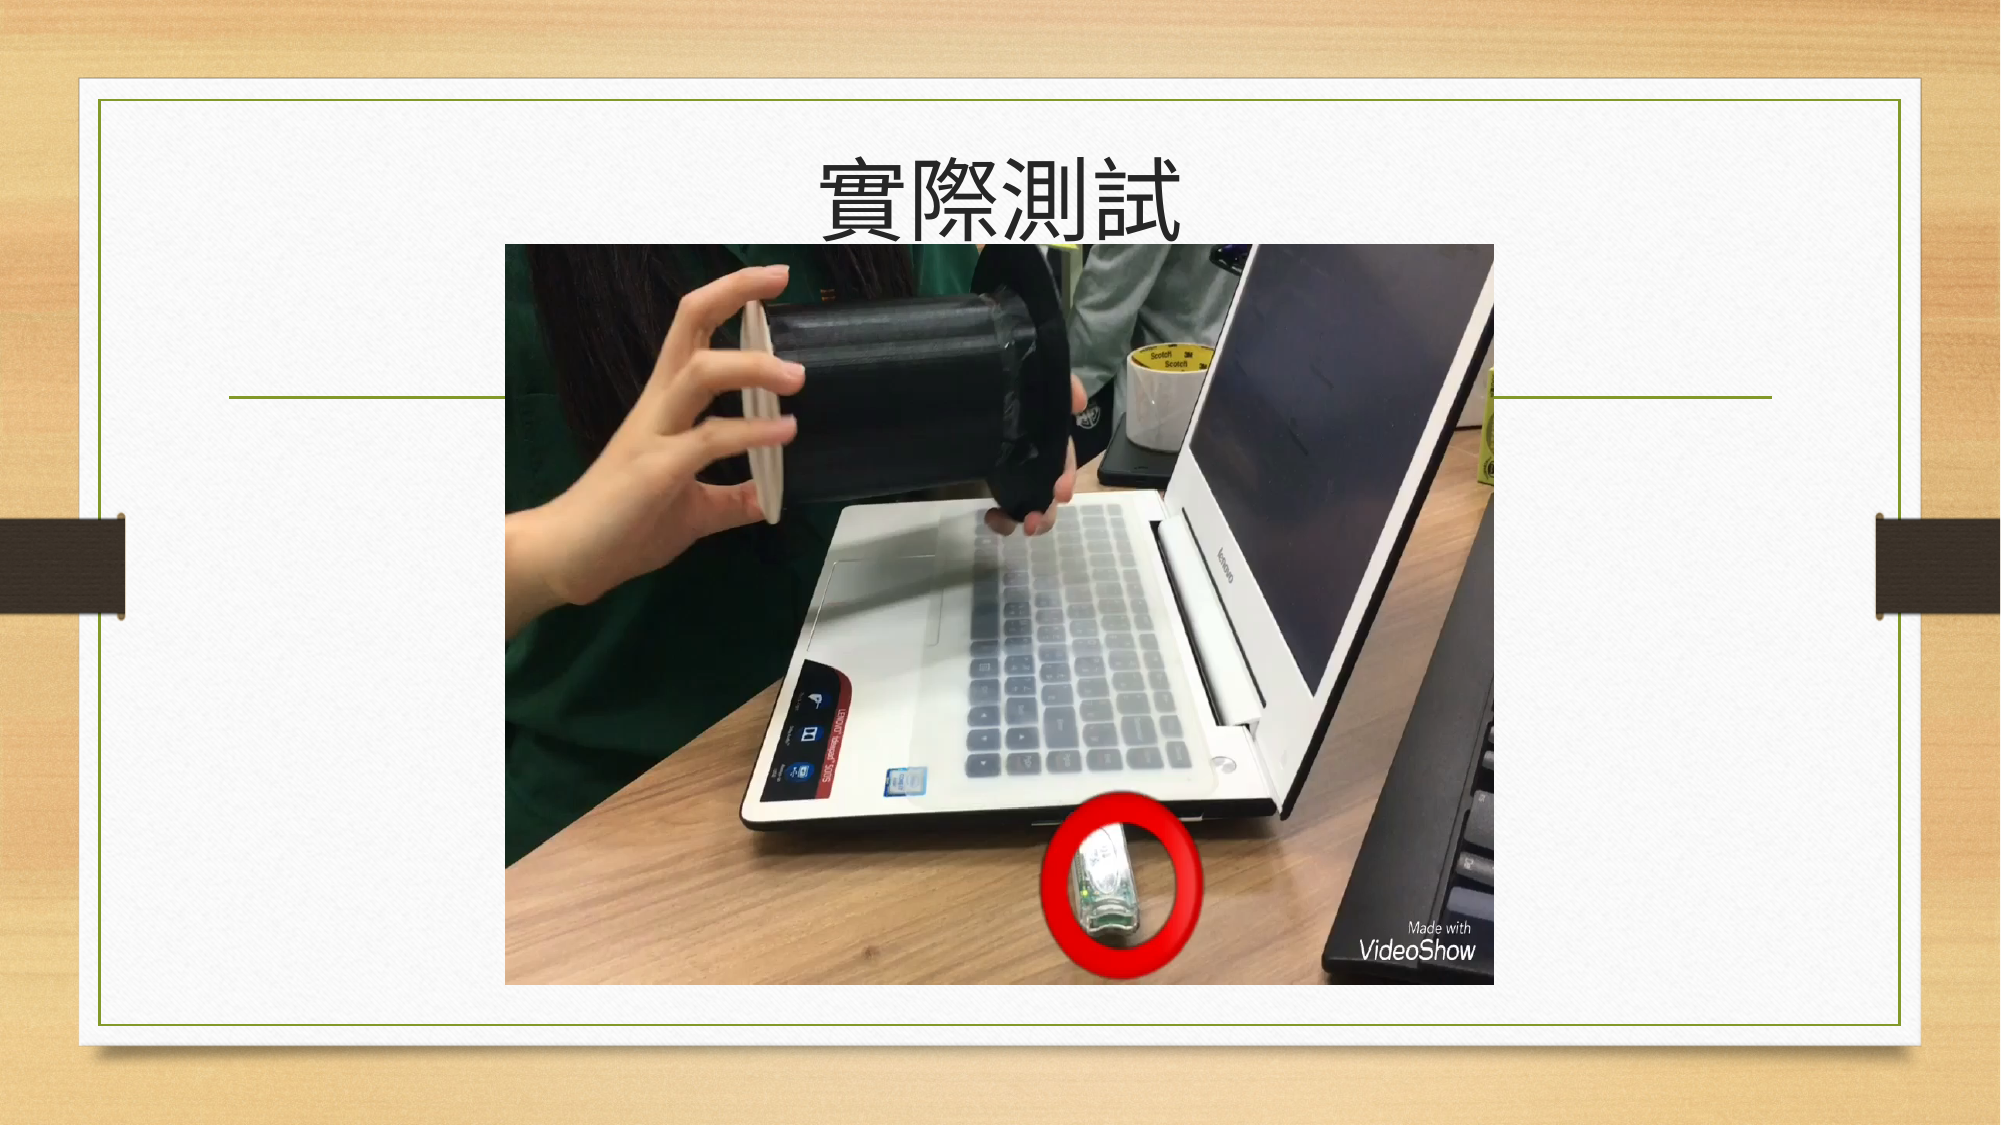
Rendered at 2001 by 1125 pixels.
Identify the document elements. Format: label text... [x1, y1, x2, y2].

picture [0, 0, 2001, 1125]
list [504, 243, 1495, 987]
title 實際測試 [212, 90, 1788, 305]
